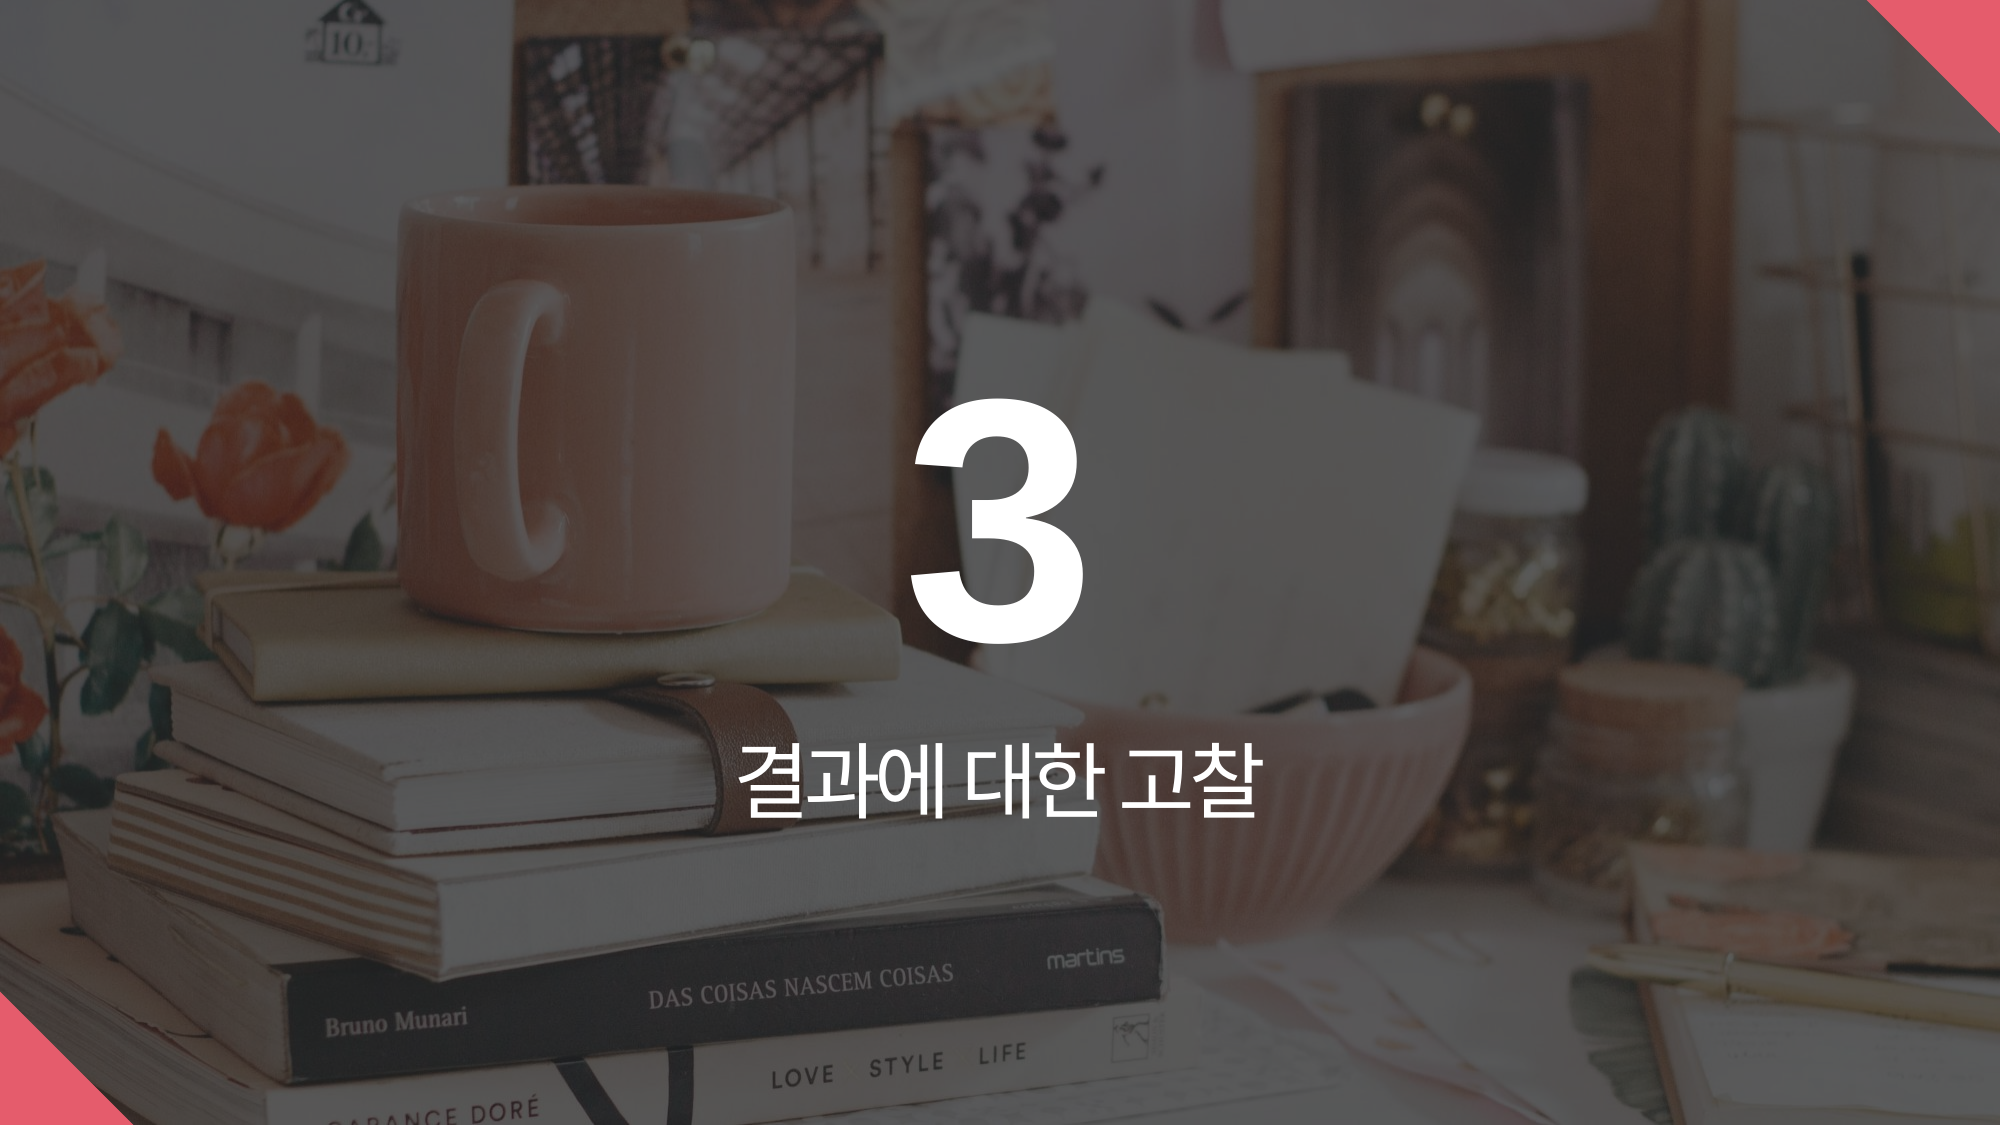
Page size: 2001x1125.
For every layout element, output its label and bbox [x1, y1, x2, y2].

picture [0, 0, 2000, 1125]
text_box [688, 287, 1311, 838]
